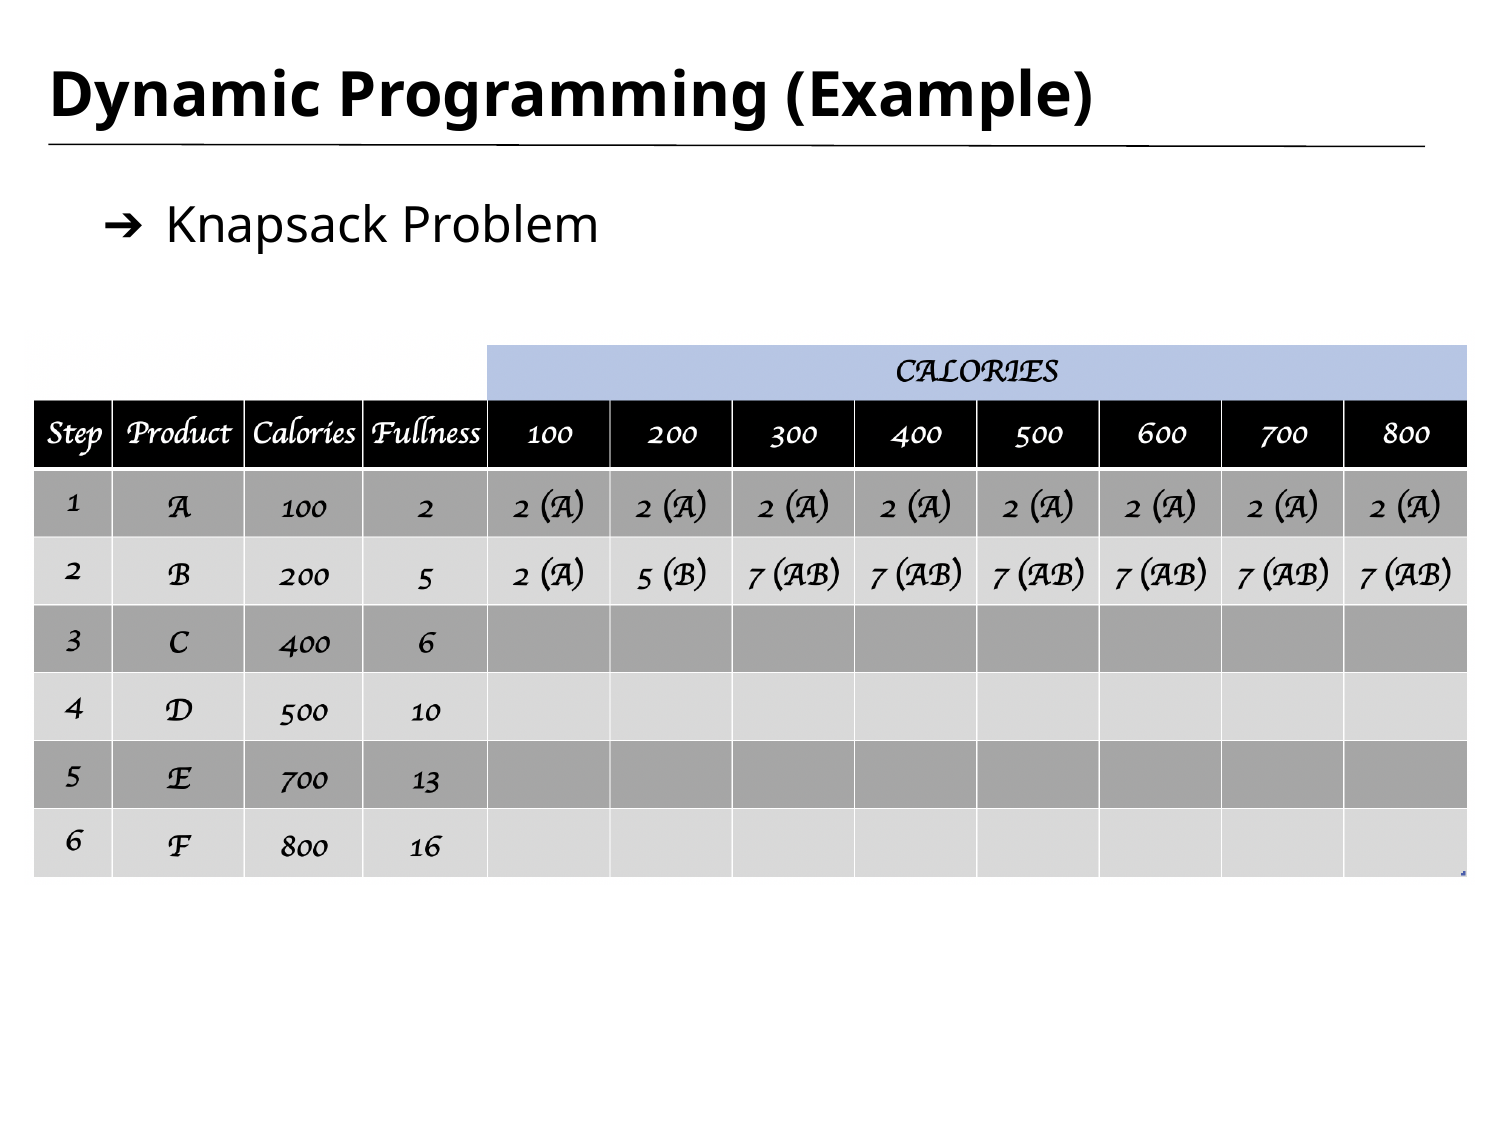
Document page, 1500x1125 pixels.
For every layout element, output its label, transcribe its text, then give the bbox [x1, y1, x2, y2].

picture [24, 330, 1476, 886]
title Dynamic Programming (Example) [33, 32, 1384, 145]
list Knapsack Problem [75, 177, 1425, 306]
